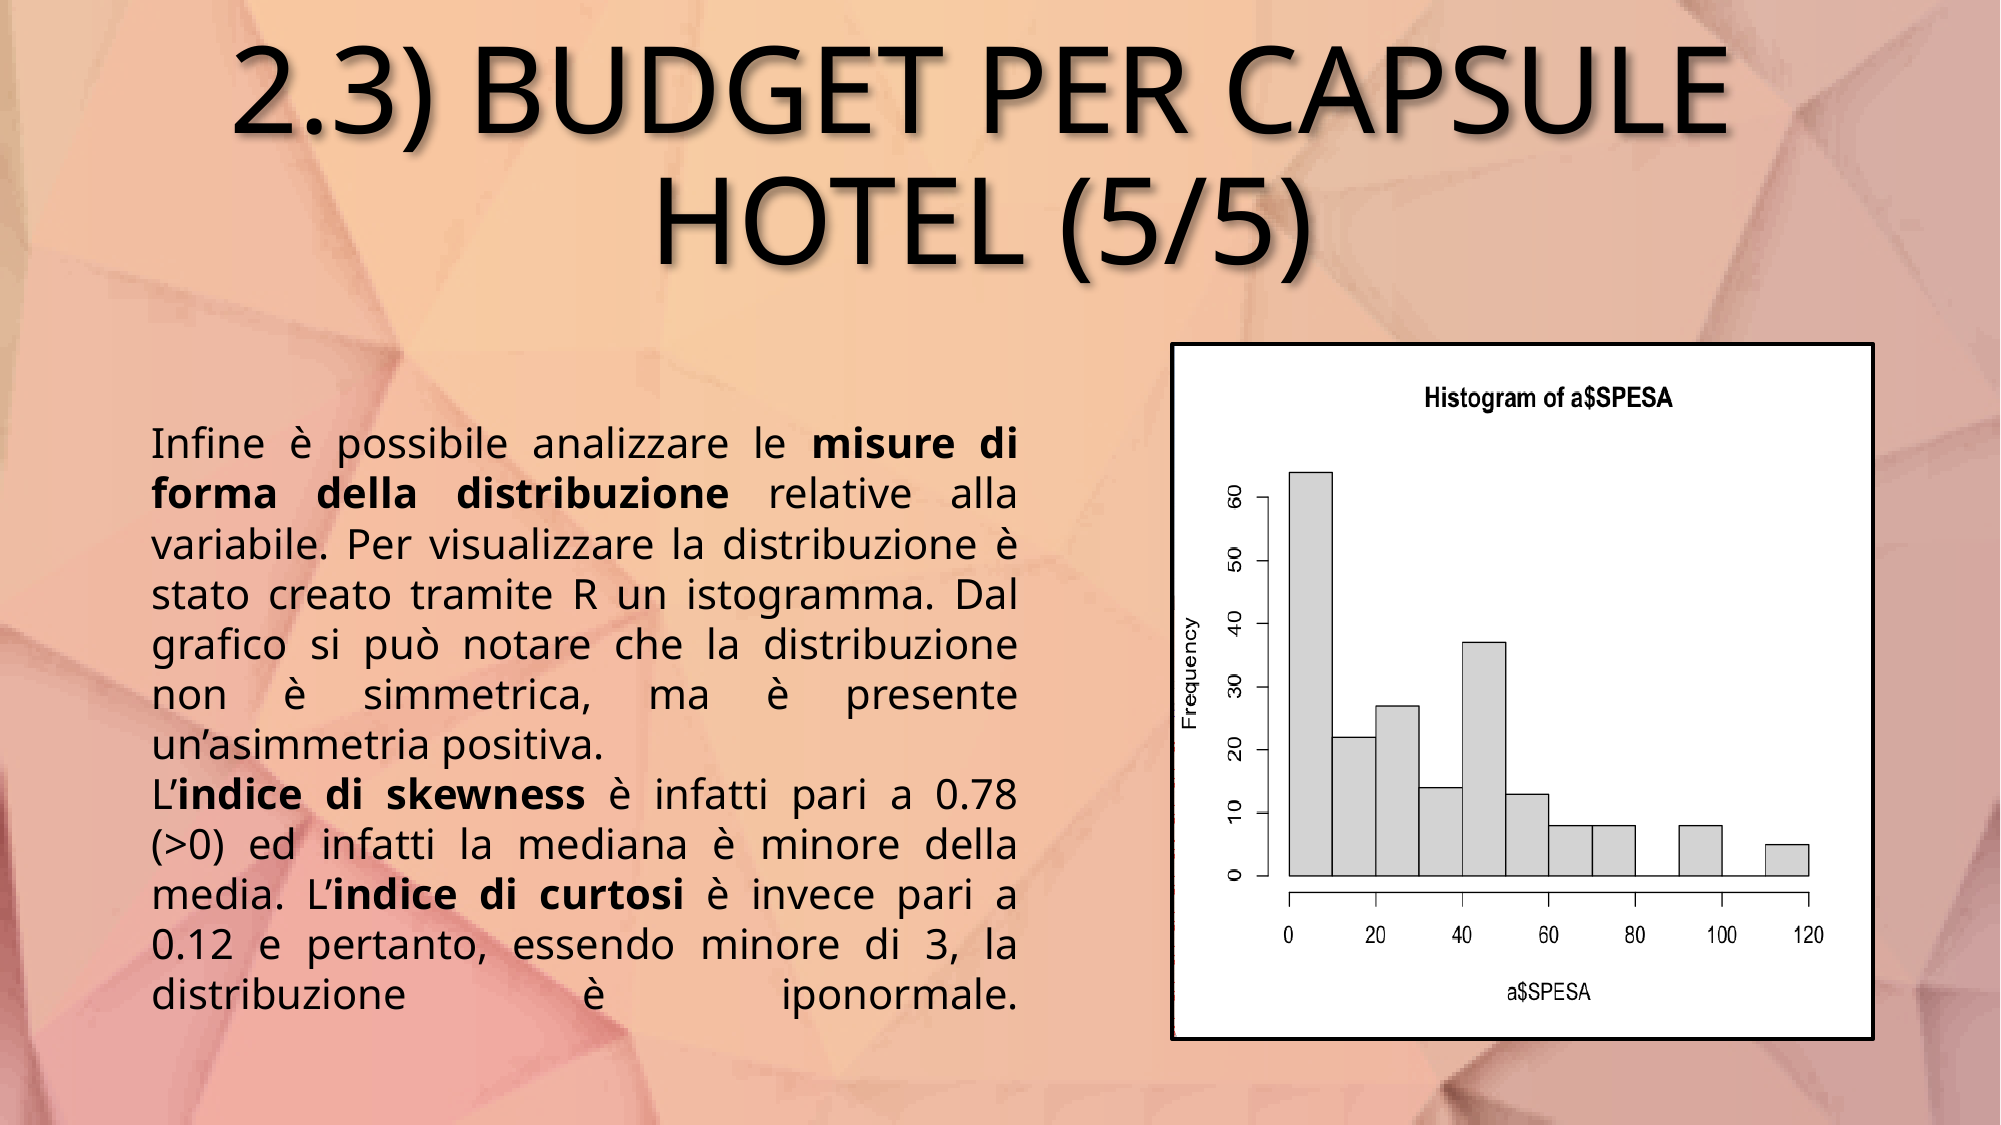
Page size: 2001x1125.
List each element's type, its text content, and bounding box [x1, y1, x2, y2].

picture [0, 0, 2001, 1125]
title 2.3) BUDGET PER CAPSULE HOTEL (5/5) [92, 0, 1872, 299]
text_box Infine è possibile analizzare le misure di forma della distribuzione relative alla variabile. Per visualizzare la distribuzione è stato creato tramite R un istogramma. Dal grafico si può notare che la distribuzione non è simmetrica, ma è presente un’asimmetria positiva. L’indice di skewness è infatti pari a 0.78 (>0) ed infatti la mediana è minore della media. L’indice di curtosi è invece pari a 0.12 e pertanto, essendo minore di 3, la distribuzione è iponormale. [144, 409, 1027, 1125]
